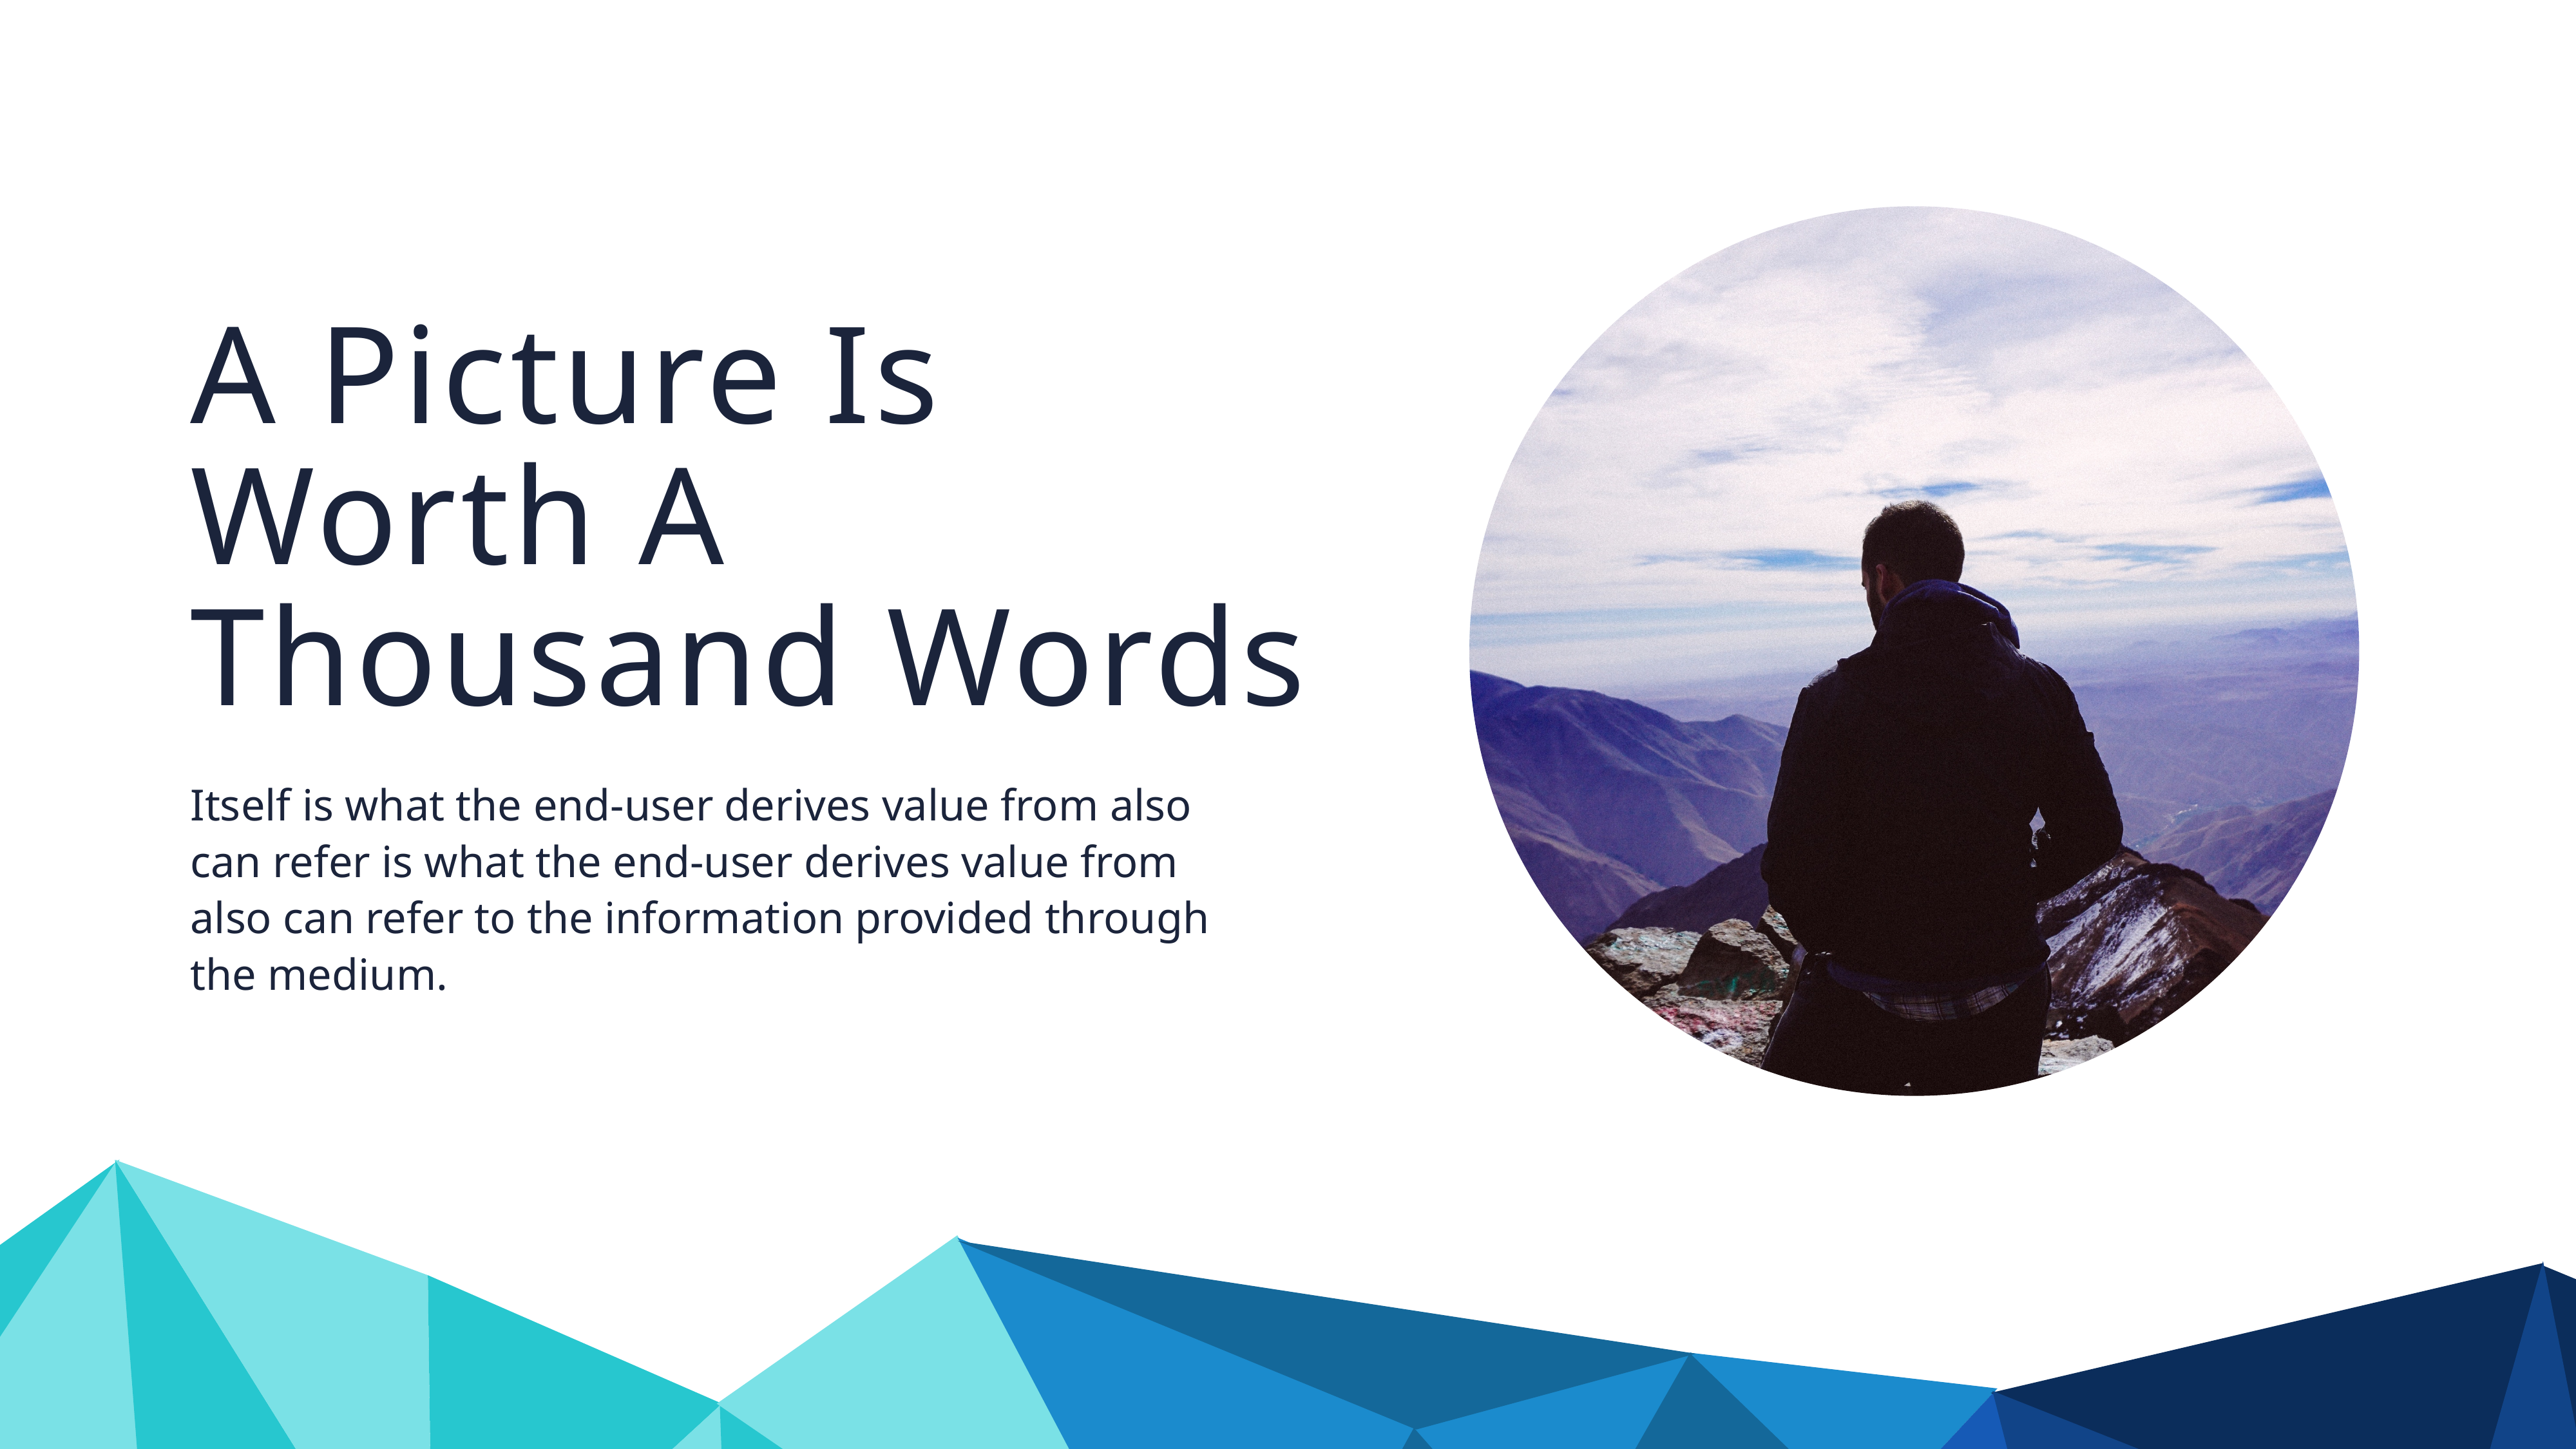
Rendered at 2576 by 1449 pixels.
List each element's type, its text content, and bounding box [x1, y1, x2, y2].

text_box Itself is what the end-user derives value from also can refer is what the end-user derives value from also can refer to the information provided through the medium. [180, 768, 1231, 1060]
picture [1469, 206, 2360, 1096]
text_box A Picture Is Worth A Thousand Words [180, 305, 1322, 737]
